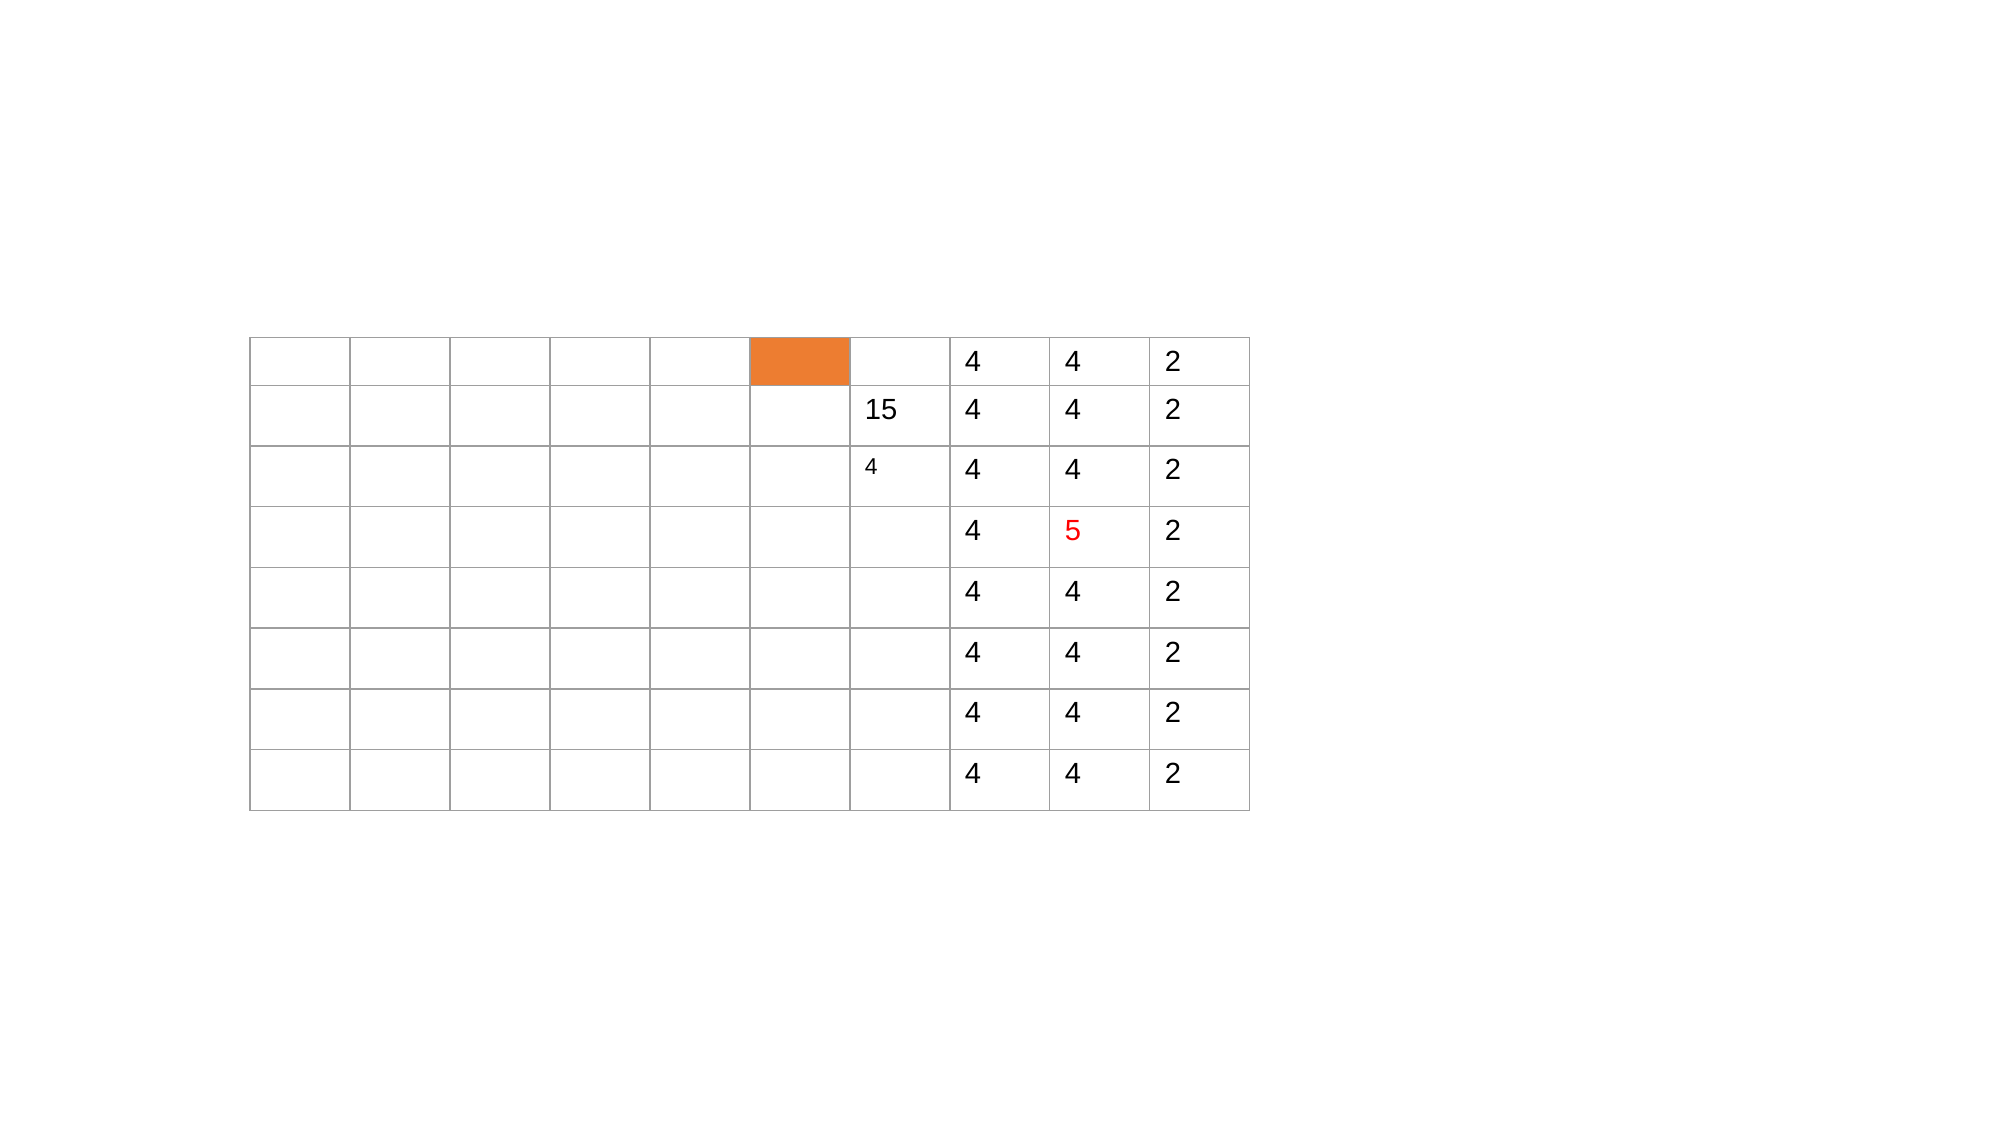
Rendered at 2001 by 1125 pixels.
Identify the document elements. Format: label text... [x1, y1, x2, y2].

table_cell [451, 507, 549, 567]
table_cell [251, 447, 349, 506]
table_cell [451, 568, 549, 627]
table_cell [851, 507, 949, 567]
table_cell 2 [1150, 386, 1249, 445]
table_header [751, 338, 849, 385]
table_cell [651, 507, 749, 567]
table_cell [651, 629, 749, 688]
table_cell [551, 690, 649, 749]
table_cell 2 [1150, 690, 1249, 749]
table_cell [251, 507, 349, 567]
table_cell 4 [1050, 690, 1149, 749]
table_cell [651, 568, 749, 627]
table_cell 4 [951, 507, 1049, 567]
table_cell [751, 507, 849, 567]
table_cell [251, 690, 349, 749]
table_header [851, 338, 949, 385]
table_header [651, 338, 749, 385]
table_cell [551, 750, 649, 810]
table_cell 4 [951, 690, 1049, 749]
table_cell [551, 447, 649, 506]
table_cell [251, 750, 349, 810]
table_cell [651, 447, 749, 506]
table_cell [451, 447, 549, 506]
table_header 2 [1150, 338, 1249, 385]
table_cell [351, 447, 449, 506]
table_header [351, 338, 449, 385]
table_cell [651, 750, 749, 810]
table_cell 2 [1150, 447, 1249, 506]
table_cell 15 [851, 386, 949, 445]
table_cell [551, 386, 649, 445]
table_cell 2 [1150, 750, 1249, 810]
table_cell 5 [1050, 507, 1149, 567]
table_cell 2 [1150, 568, 1249, 627]
table_header [251, 338, 349, 385]
table_cell 4 [1050, 750, 1149, 810]
table_cell 4 [951, 447, 1049, 506]
table_header [551, 338, 649, 385]
table_cell [751, 750, 849, 810]
table_cell [551, 629, 649, 688]
table_cell 4 [951, 386, 1049, 445]
table_cell 4 [851, 447, 949, 506]
table_cell 2 [1150, 629, 1249, 688]
table_cell [451, 690, 549, 749]
table_cell [351, 386, 449, 445]
table_cell 4 [1050, 568, 1149, 627]
table_header [451, 338, 549, 385]
table_cell [851, 568, 949, 627]
table_cell [251, 386, 349, 445]
table_cell [851, 750, 949, 810]
table_cell 4 [951, 568, 1049, 627]
table_cell [451, 750, 549, 810]
table_cell [751, 386, 849, 445]
table_header 4 [1050, 338, 1149, 385]
table_cell [451, 629, 549, 688]
table_cell [351, 690, 449, 749]
table_cell 4 [1050, 386, 1149, 445]
table_cell 4 [951, 750, 1049, 810]
table_cell [851, 629, 949, 688]
table_cell [751, 568, 849, 627]
table_cell [651, 690, 749, 749]
table_cell [851, 690, 949, 749]
table_cell [651, 386, 749, 445]
table_cell [551, 507, 649, 567]
table_cell [351, 750, 449, 810]
table_cell [351, 507, 449, 567]
table_cell [251, 568, 349, 627]
table_cell [351, 629, 449, 688]
table_header 4 [951, 338, 1049, 385]
table_cell [751, 629, 849, 688]
table_cell [751, 447, 849, 506]
table_cell [251, 629, 349, 688]
table_cell 4 [1050, 447, 1149, 506]
table_cell [451, 386, 549, 445]
table_cell [551, 568, 649, 627]
table_cell [751, 690, 849, 749]
table_cell 4 [1050, 629, 1149, 688]
table_cell 2 [1150, 507, 1249, 567]
table_cell 4 [951, 629, 1049, 688]
table_cell [351, 568, 449, 627]
